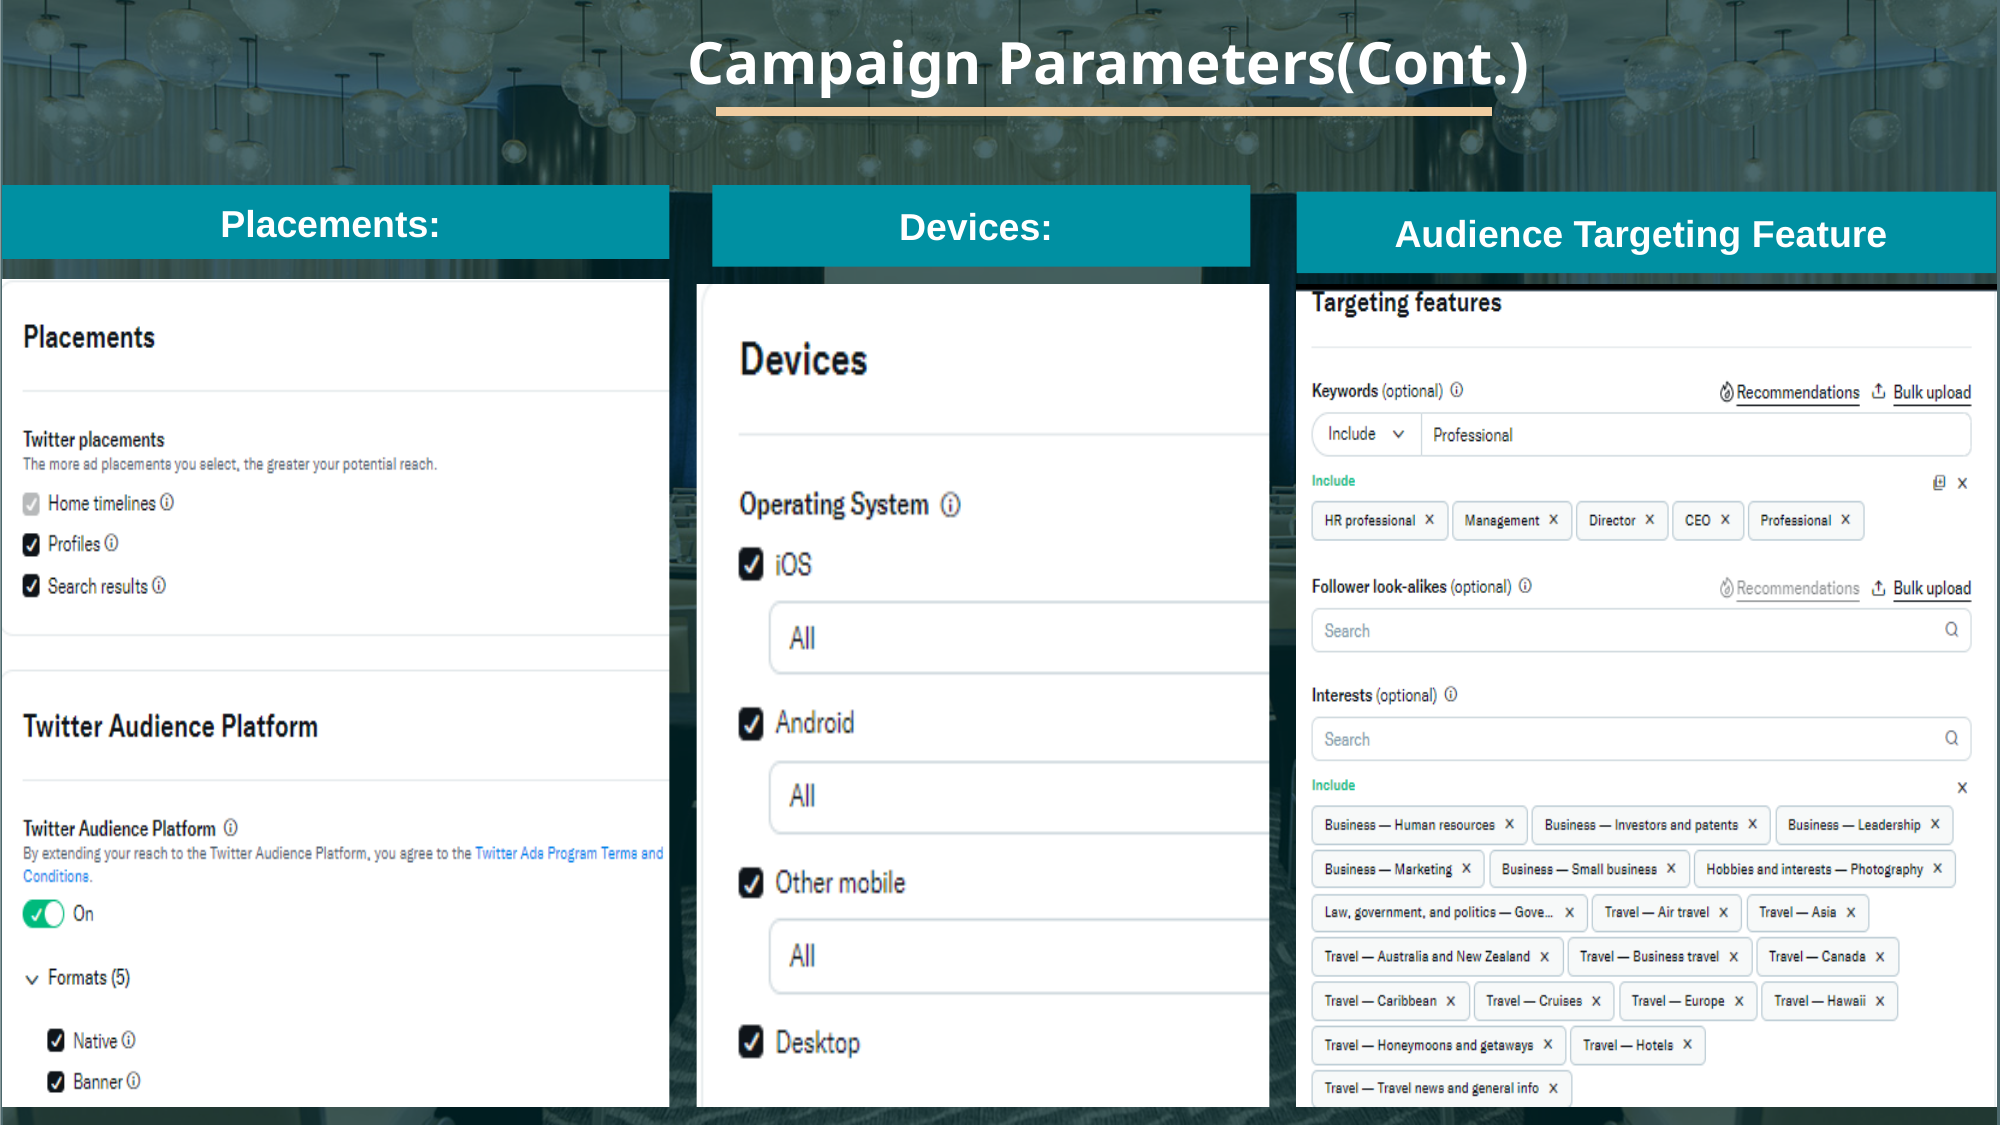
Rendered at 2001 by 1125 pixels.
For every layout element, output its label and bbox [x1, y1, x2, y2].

text_box [1996, 0, 2000, 1125]
picture [2, 0, 1997, 1125]
